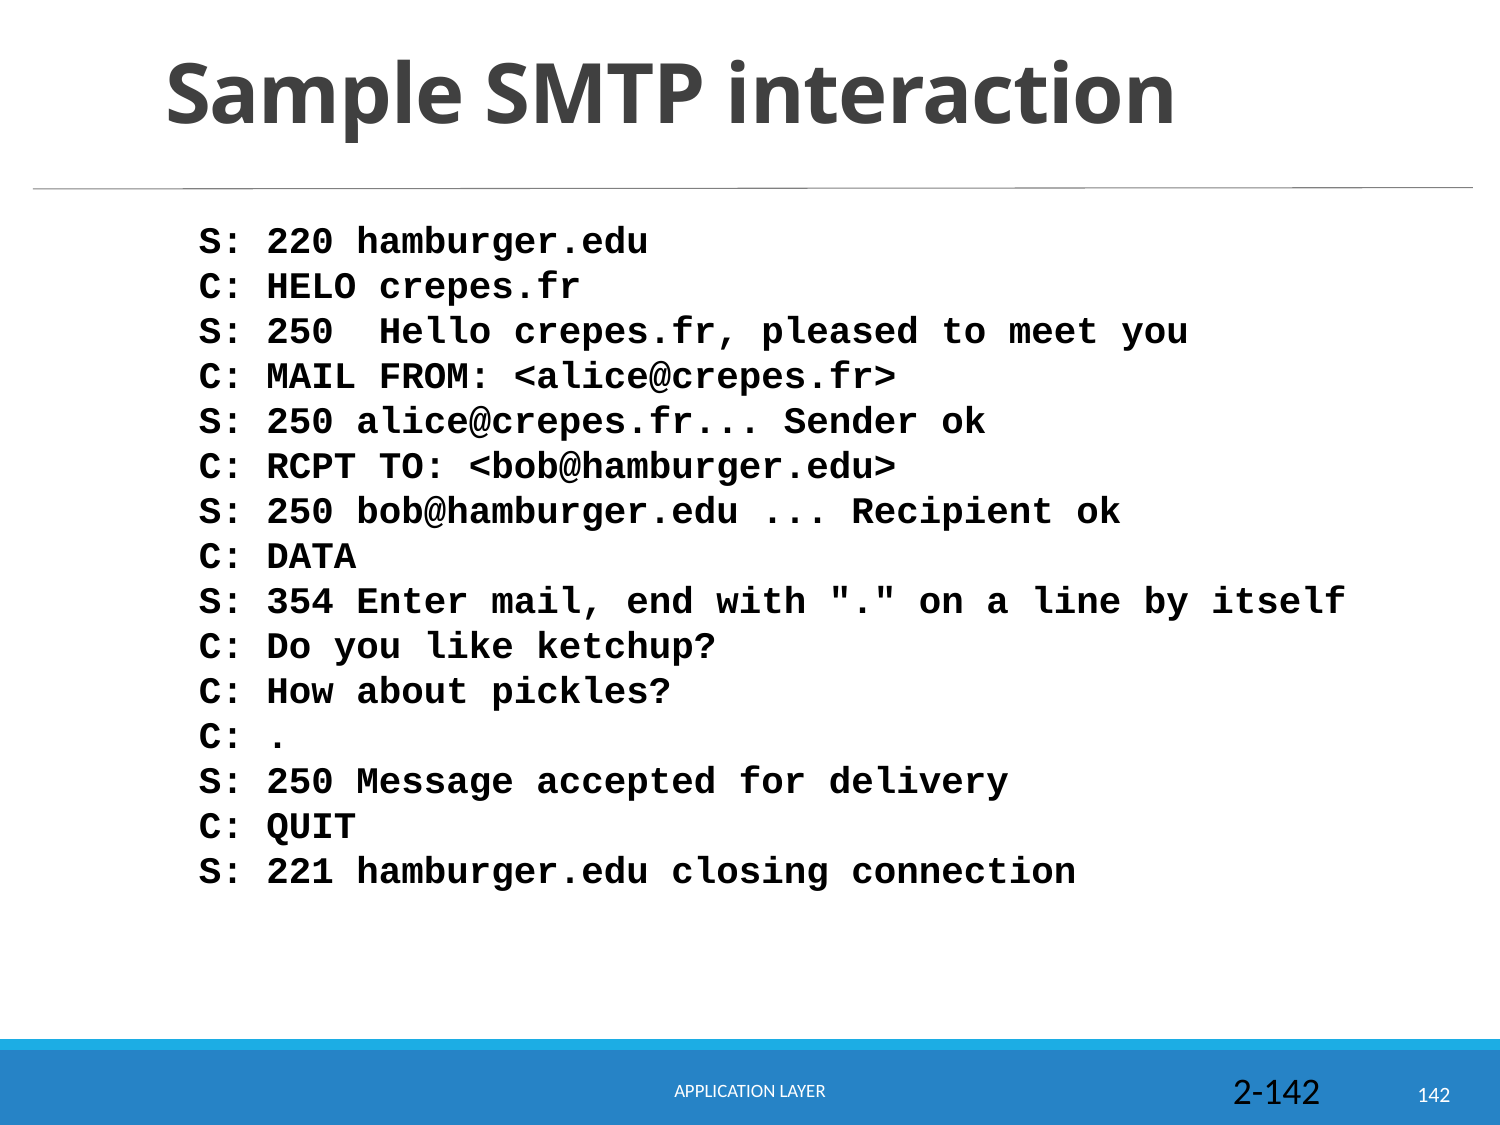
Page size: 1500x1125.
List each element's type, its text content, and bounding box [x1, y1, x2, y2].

footer Application Layer [453, 1059, 1047, 1120]
title Sample SMTP interaction [150, 0, 1425, 149]
text_box S: 220 hamburger.edu C: HELO crepes.fr S: 250 Hello crepes.fr, pleased to meet you C: MAIL FROM: <alice@crepes.fr> S: 250 alice@crepes.fr... Sender ok C: RCPT TO: <bob@hamburger.edu> S: 250 bob@hamburger.edu ... Recipient ok C: DATA S: 354 Enter mail, end with "." on a line by itself C: Do you like ketchup? C: How about pickles? C: . S: 250 Message accepted for delivery C: QUIT S: 221 hamburger.edu closing connection [71, 208, 1384, 899]
slide_number 2-142 [1218, 1059, 1380, 1120]
